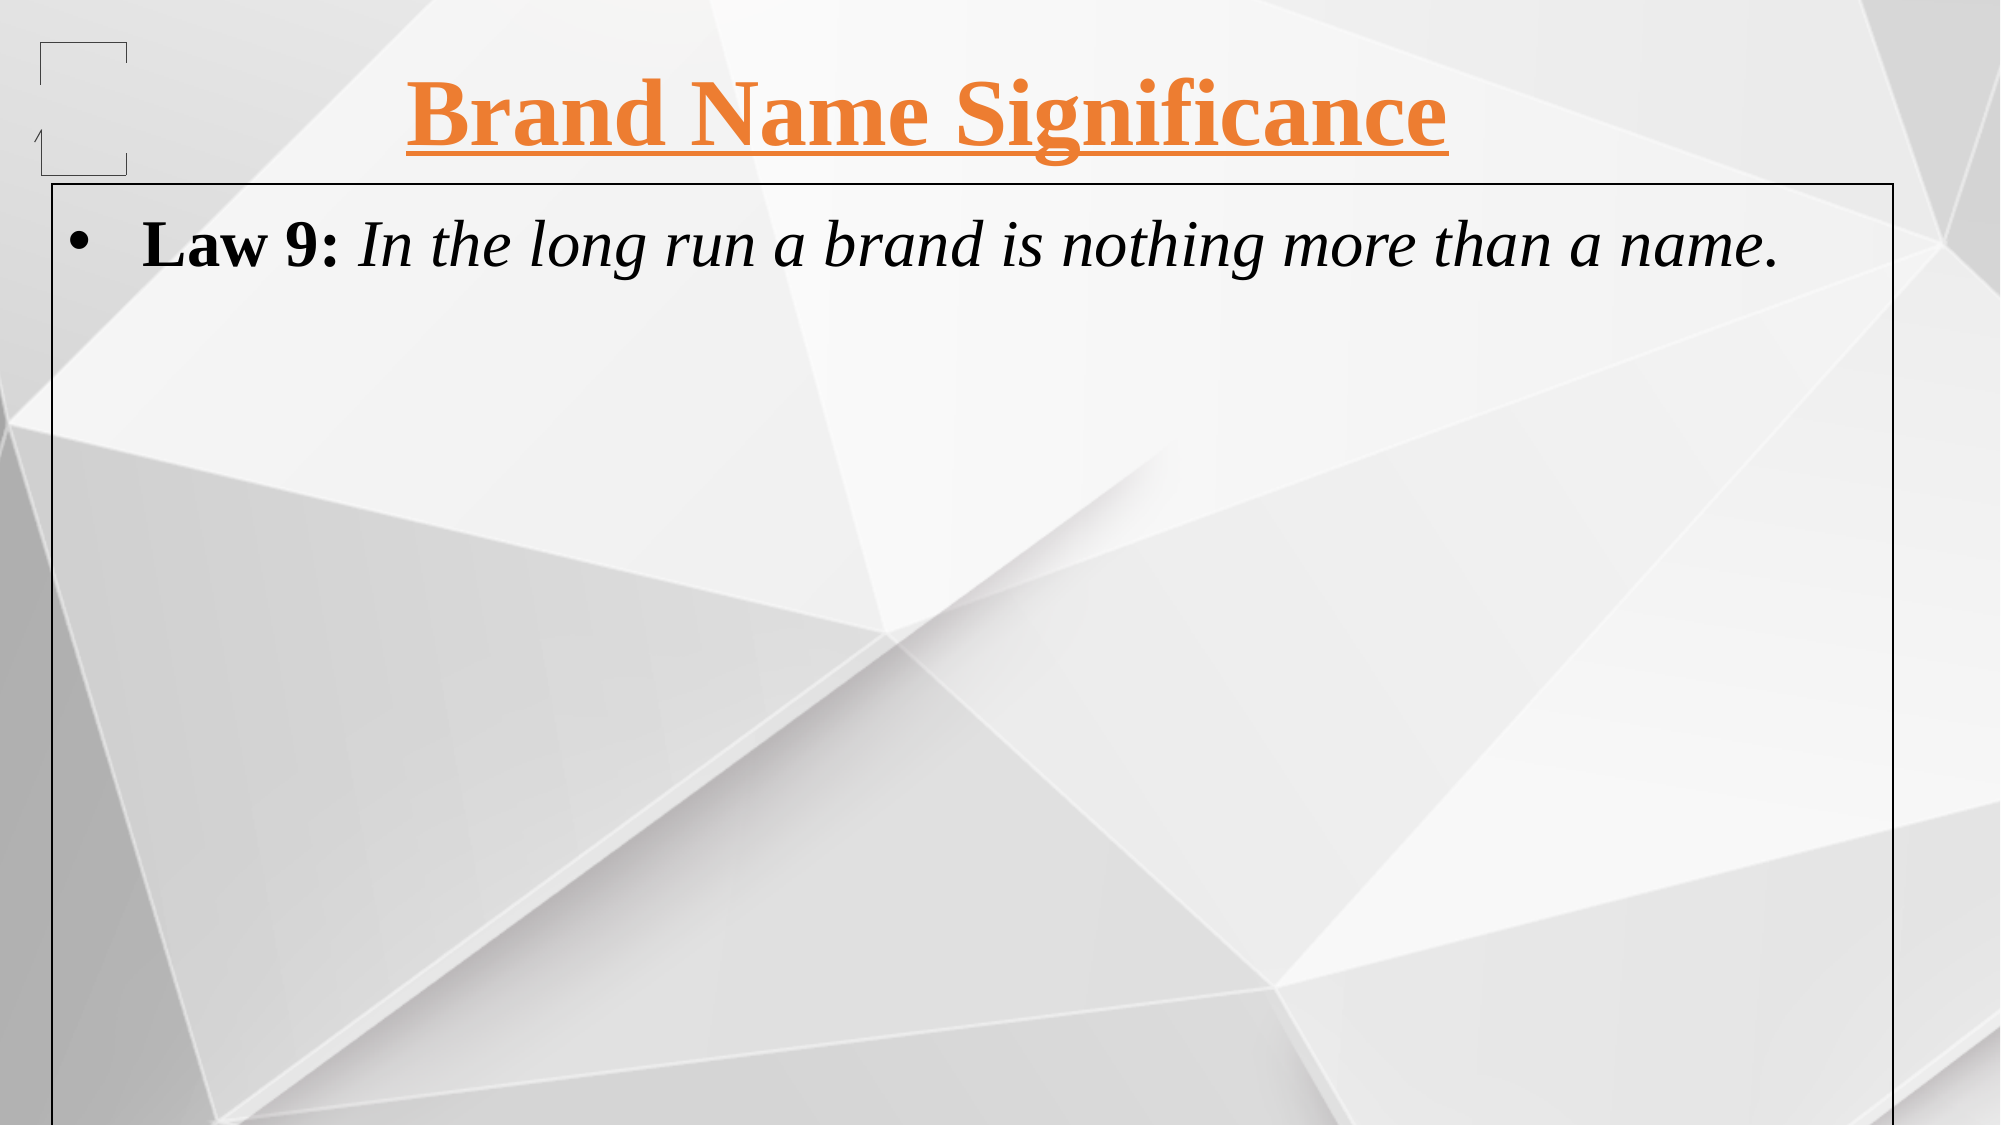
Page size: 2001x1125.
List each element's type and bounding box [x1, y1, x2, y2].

text_box [34, 42, 127, 176]
picture [0, 0, 2001, 1125]
